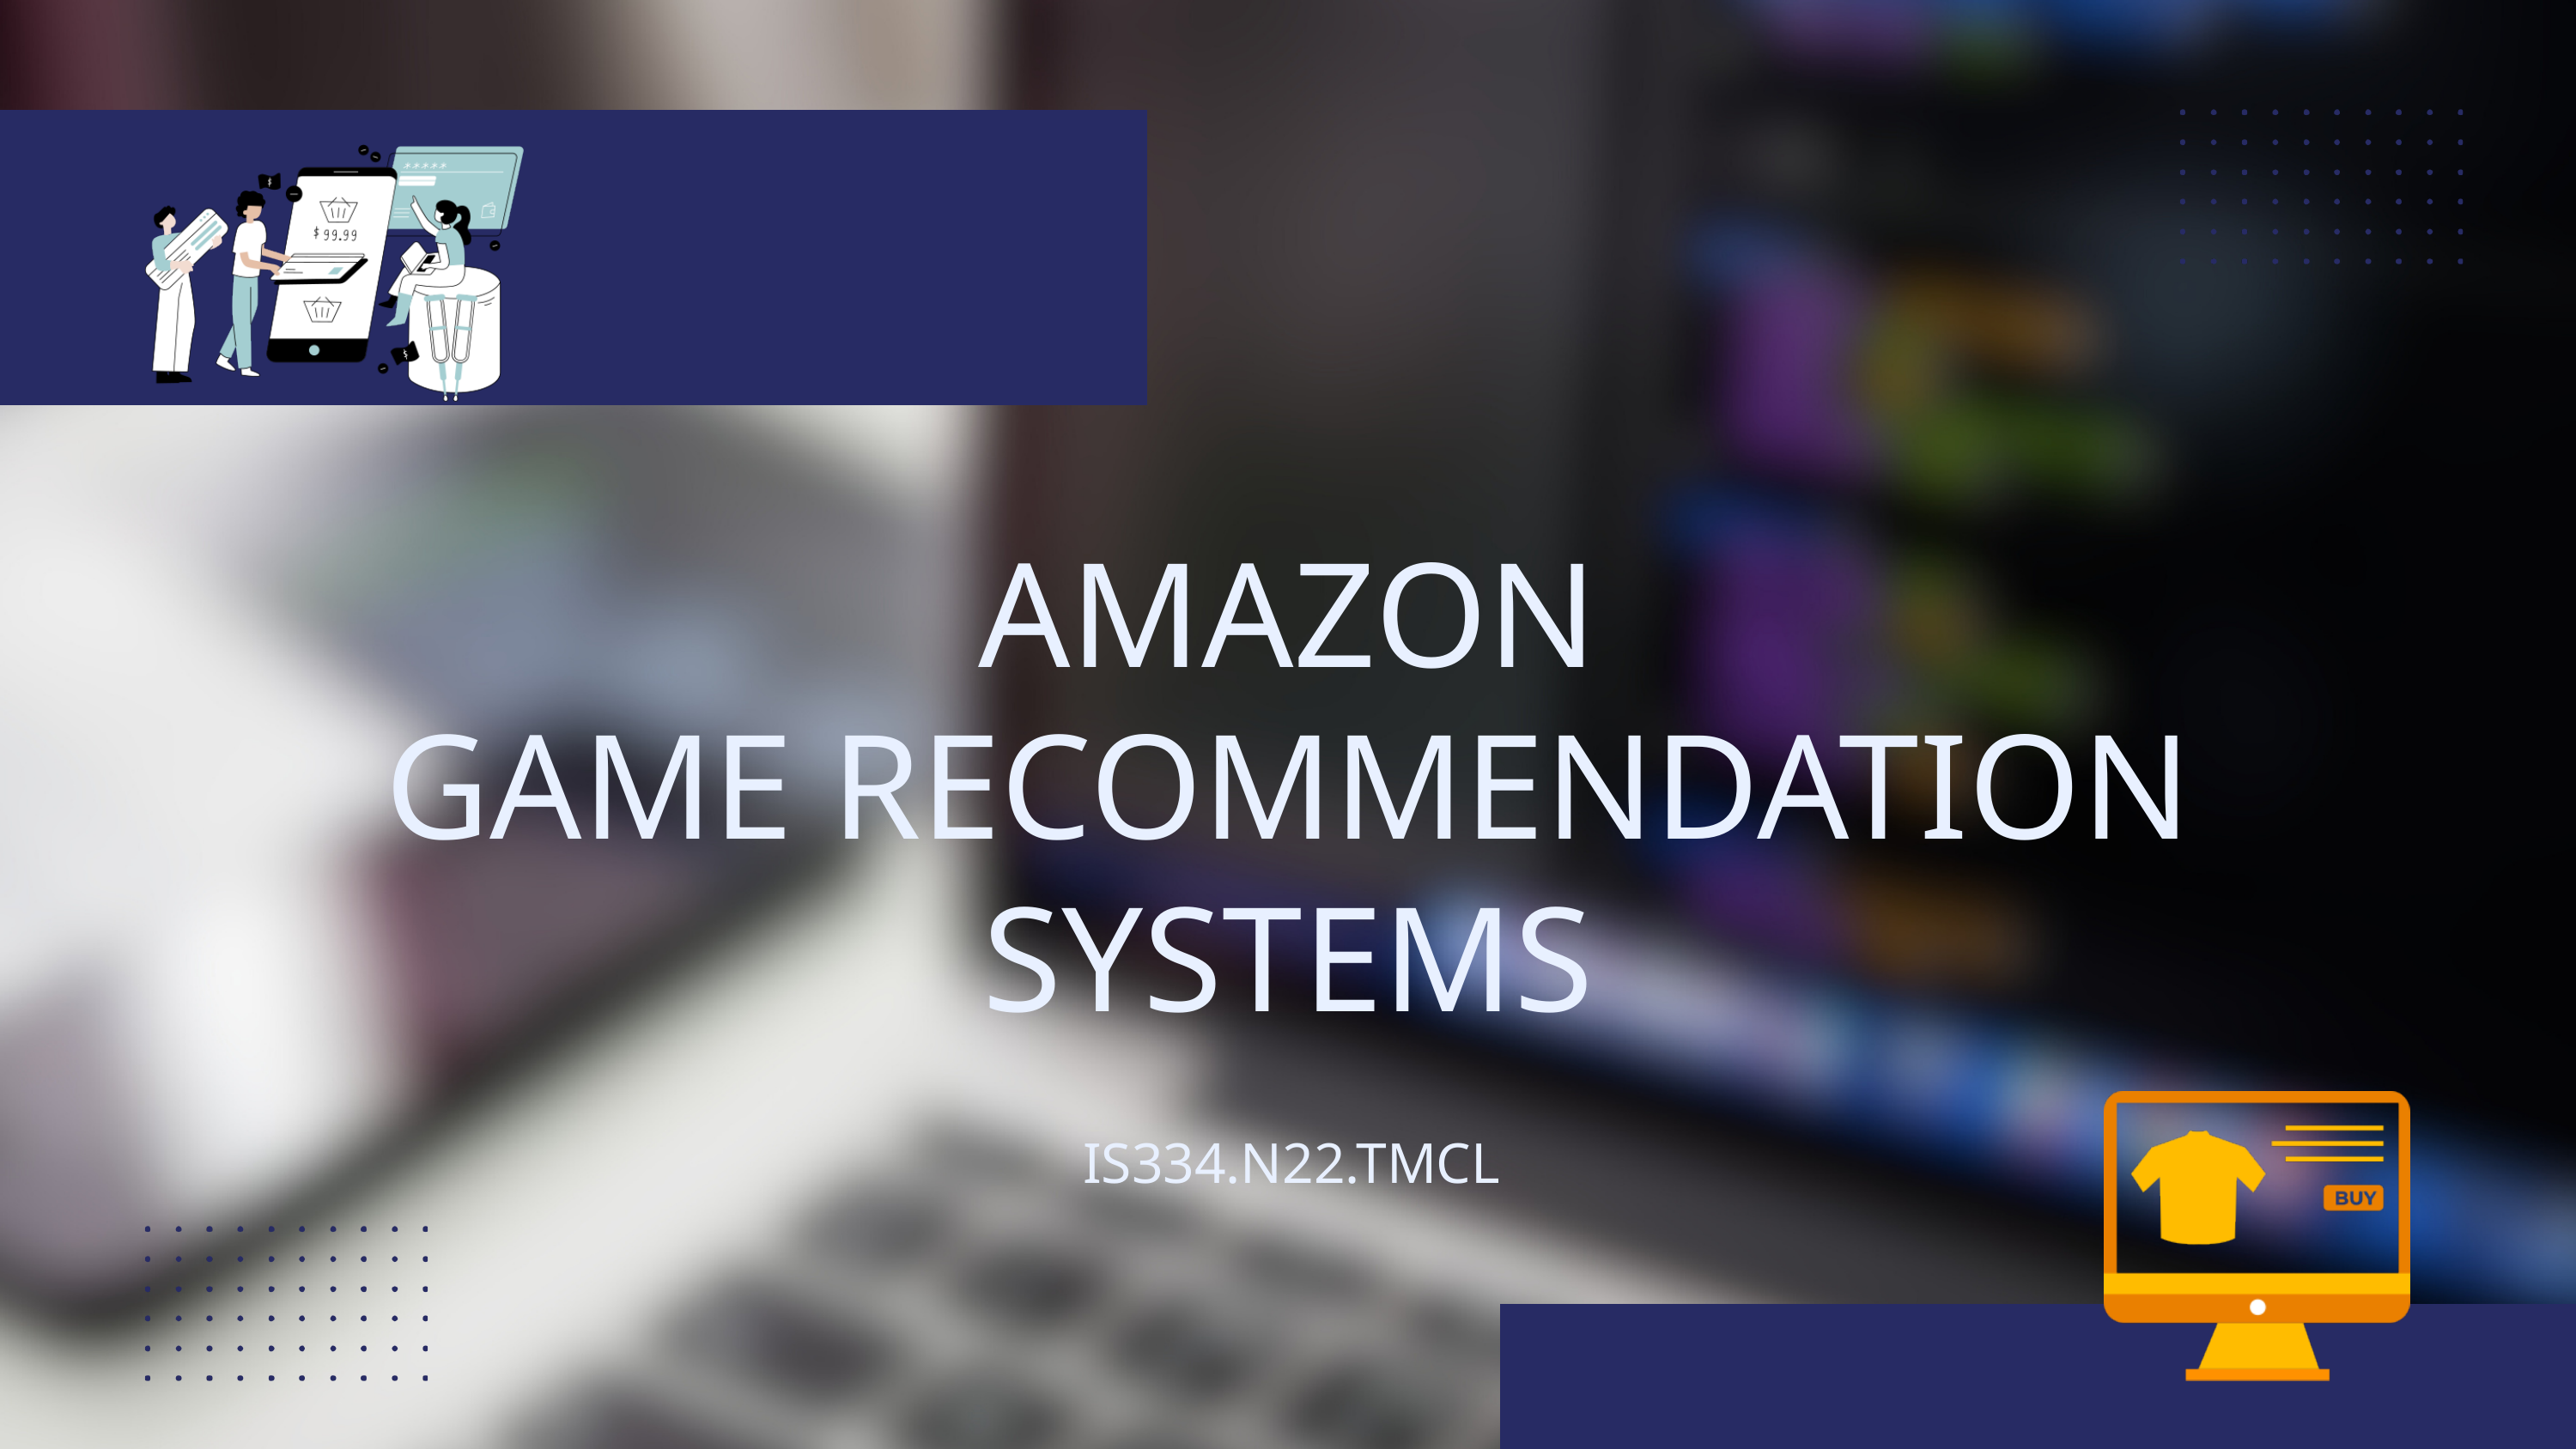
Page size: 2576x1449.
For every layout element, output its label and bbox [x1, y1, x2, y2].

text_box [0, 109, 1148, 406]
text_box [1499, 1303, 2576, 1449]
picture [0, 0, 2576, 1449]
